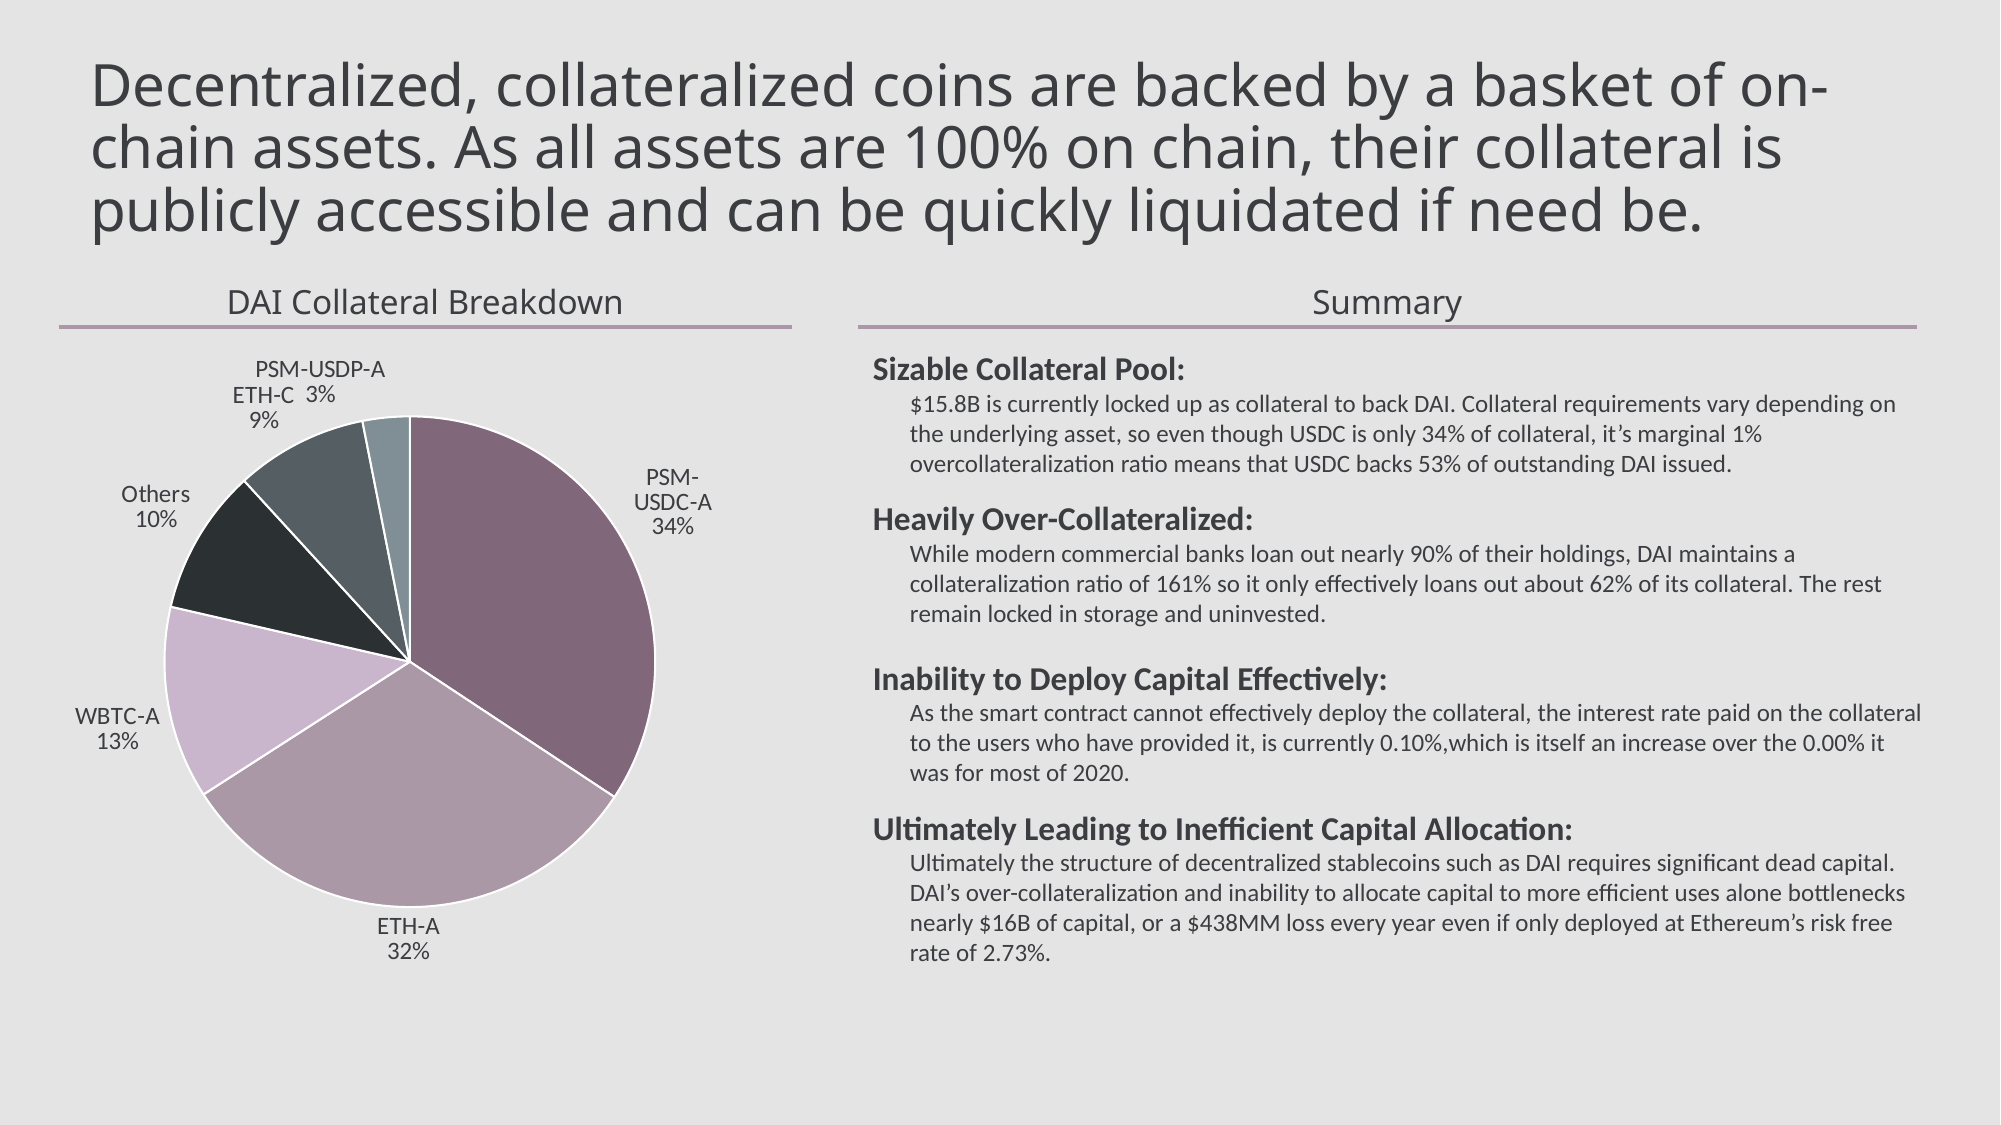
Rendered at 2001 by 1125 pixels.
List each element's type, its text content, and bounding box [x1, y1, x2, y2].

text_box Sizable Collateral Pool: $15.8B is currently locked up as collateral to back DAI. Collateral requirements vary depending on the underlying asset, so even though USDC is only 34% of collateral, it’s marginal 1% overcollateralization ratio means that USDC backs 53% of outstanding DAI issued. Heavily Over-Collateralized: While modern commercial banks loan out nearly 90% of their holdings, DAI maintains a collateralization ratio of 161% so it only effectively loans out about 62% of its collateral. The rest remain locked in storage and uninvested. Inability to Deploy Capital Effectively: As the smart contract cannot effectively deploy the collateral, the interest rate paid on the collateral to the users who have provided it, is currently 0.10%,which is itself an increase over the 0.00% it was for most of 2020. Ultimately Leading to Inefficient Capital Allocation: Ultimately the structure of decentralized stablecoins such as DAI requires significant dead capital. DAI’s over-collateralization and inability to allocate capital to more efficient uses alone bottlenecks nearly $16B of capital, or a $438MM loss every year even if only deployed at Ethereum’s risk free rate of 2.73%. [857, 340, 1942, 1096]
text_box Summary [857, 285, 1917, 325]
chart [58, 339, 793, 985]
title Decentralized, collateralized coins are backed by a basket of on-chain assets. As all assets are 100% on chain, their collateral is publicly accessible and can be quickly liquidated if need be. [75, 41, 1900, 259]
text_box DAI Collateral Breakdown [58, 285, 793, 326]
